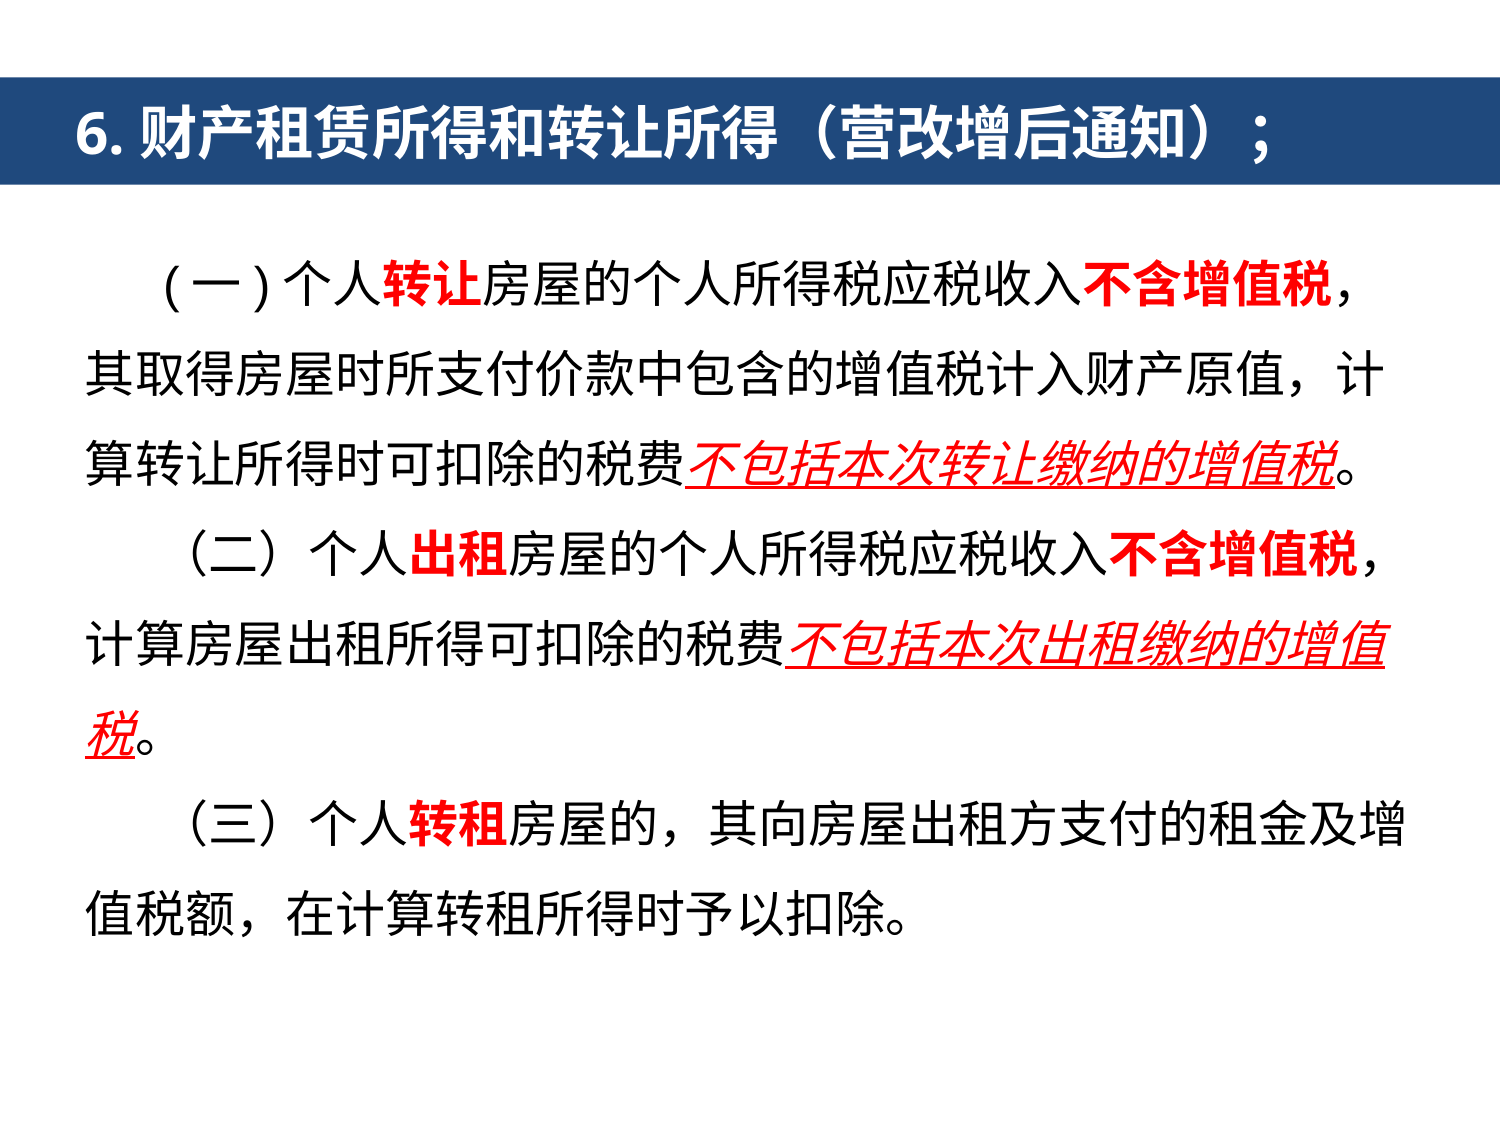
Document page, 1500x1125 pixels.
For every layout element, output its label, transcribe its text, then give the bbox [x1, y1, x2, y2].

text_box 6.财产租赁所得和转让所得（营改增后通知）； [0, 77, 1500, 185]
text_box (一)个人转让房屋的个人所得税应税收入不含增值税，其取得房屋时所支付价款中包含的增值税计入财产原值，计算转让所得时可扣除的税费不包括本次转让缴纳的增值税。 （二）个人出租房屋的个人所得税应税收入不含增值税，计算房屋出租所得可扣除的税费不包括本次出租缴纳的增值税。 （三）个人转租房屋的，其向房屋出租方支付的租金及增值税额，在计算转租所得时予以扣除。 [70, 214, 1442, 950]
